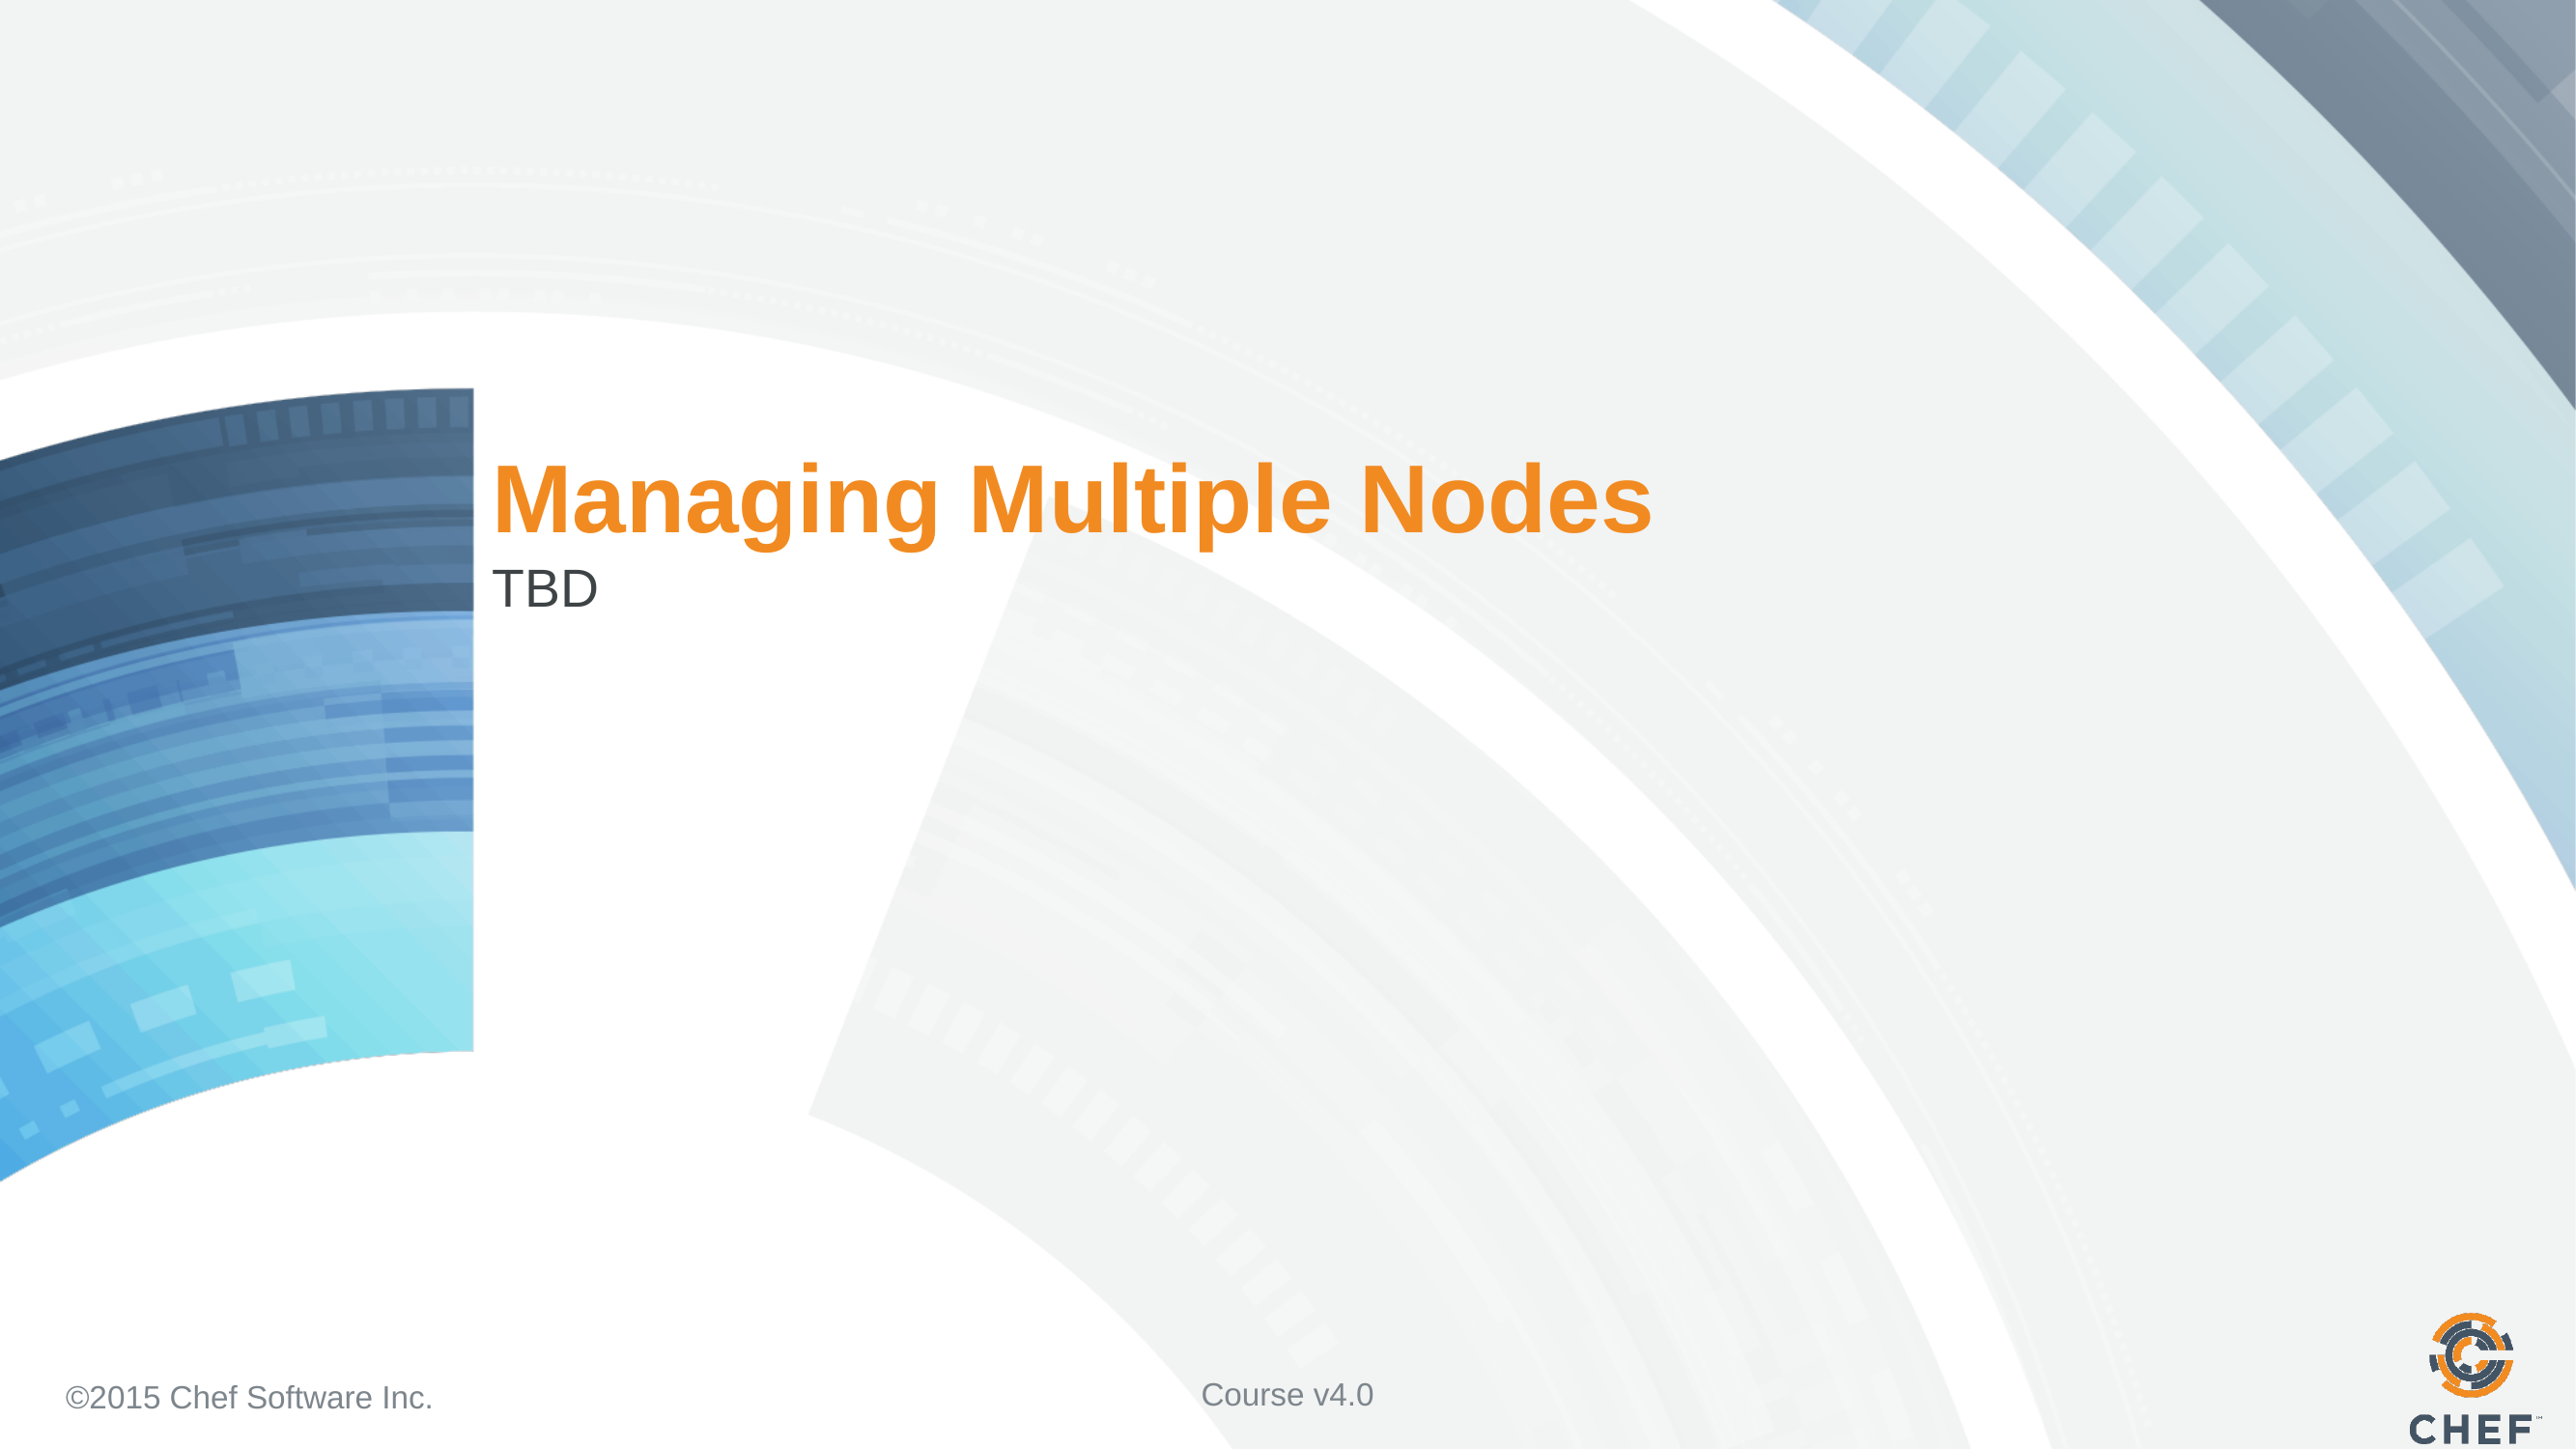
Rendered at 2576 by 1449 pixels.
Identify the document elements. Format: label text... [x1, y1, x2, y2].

title Managing Multiple Nodes [477, 395, 2217, 547]
footer Course v4.0 [995, 1358, 1581, 1428]
footer ©2015 Chef Software Inc. [51, 1361, 952, 1431]
picture [0, 0, 2576, 1449]
subtitle TBD [477, 547, 2217, 635]
